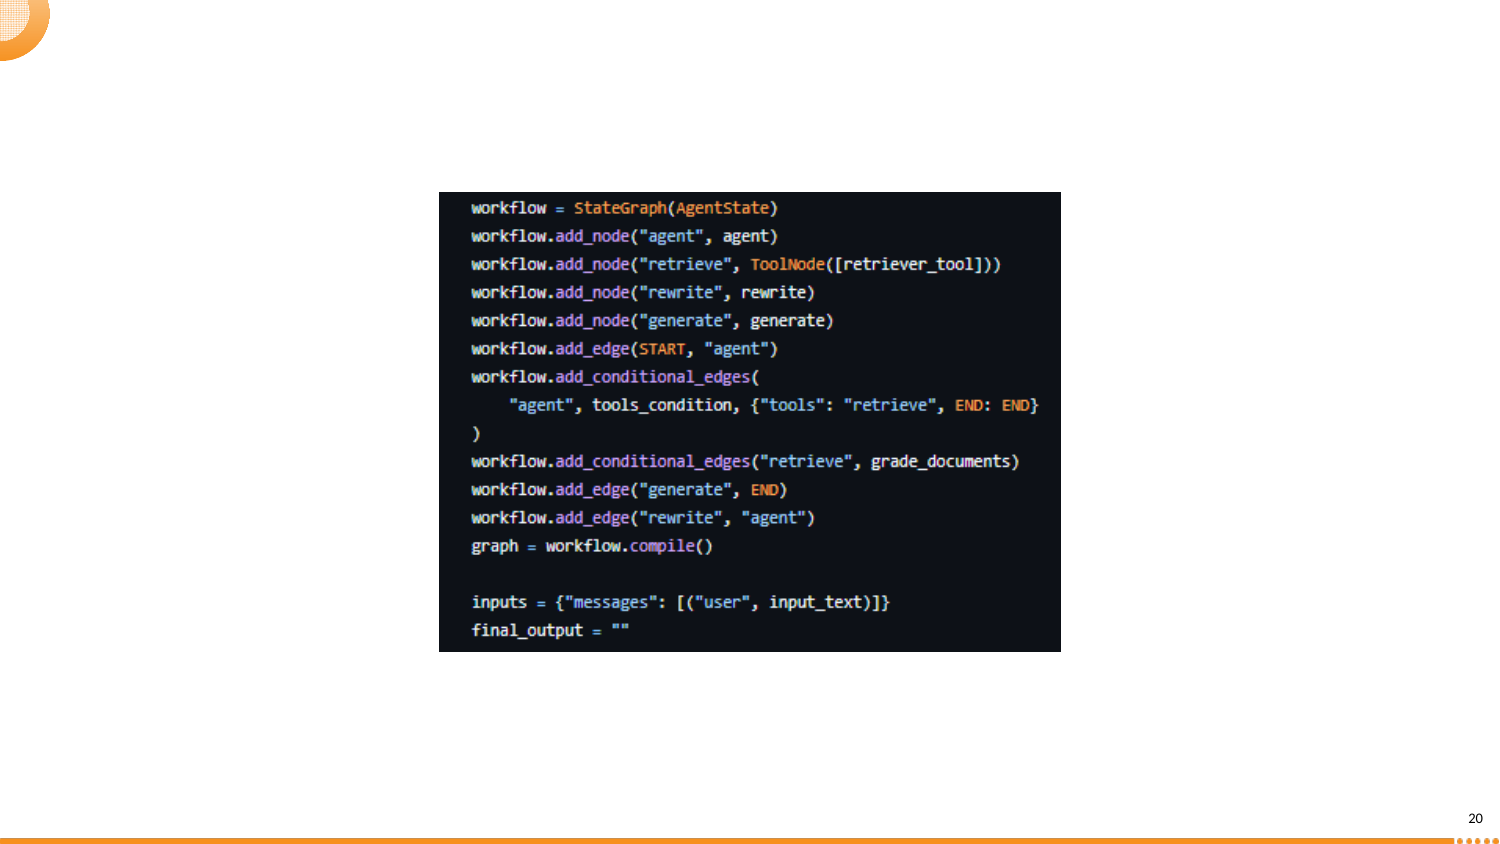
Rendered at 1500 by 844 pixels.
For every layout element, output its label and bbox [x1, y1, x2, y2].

picture [439, 191, 1061, 652]
picture [0, 837, 1500, 844]
